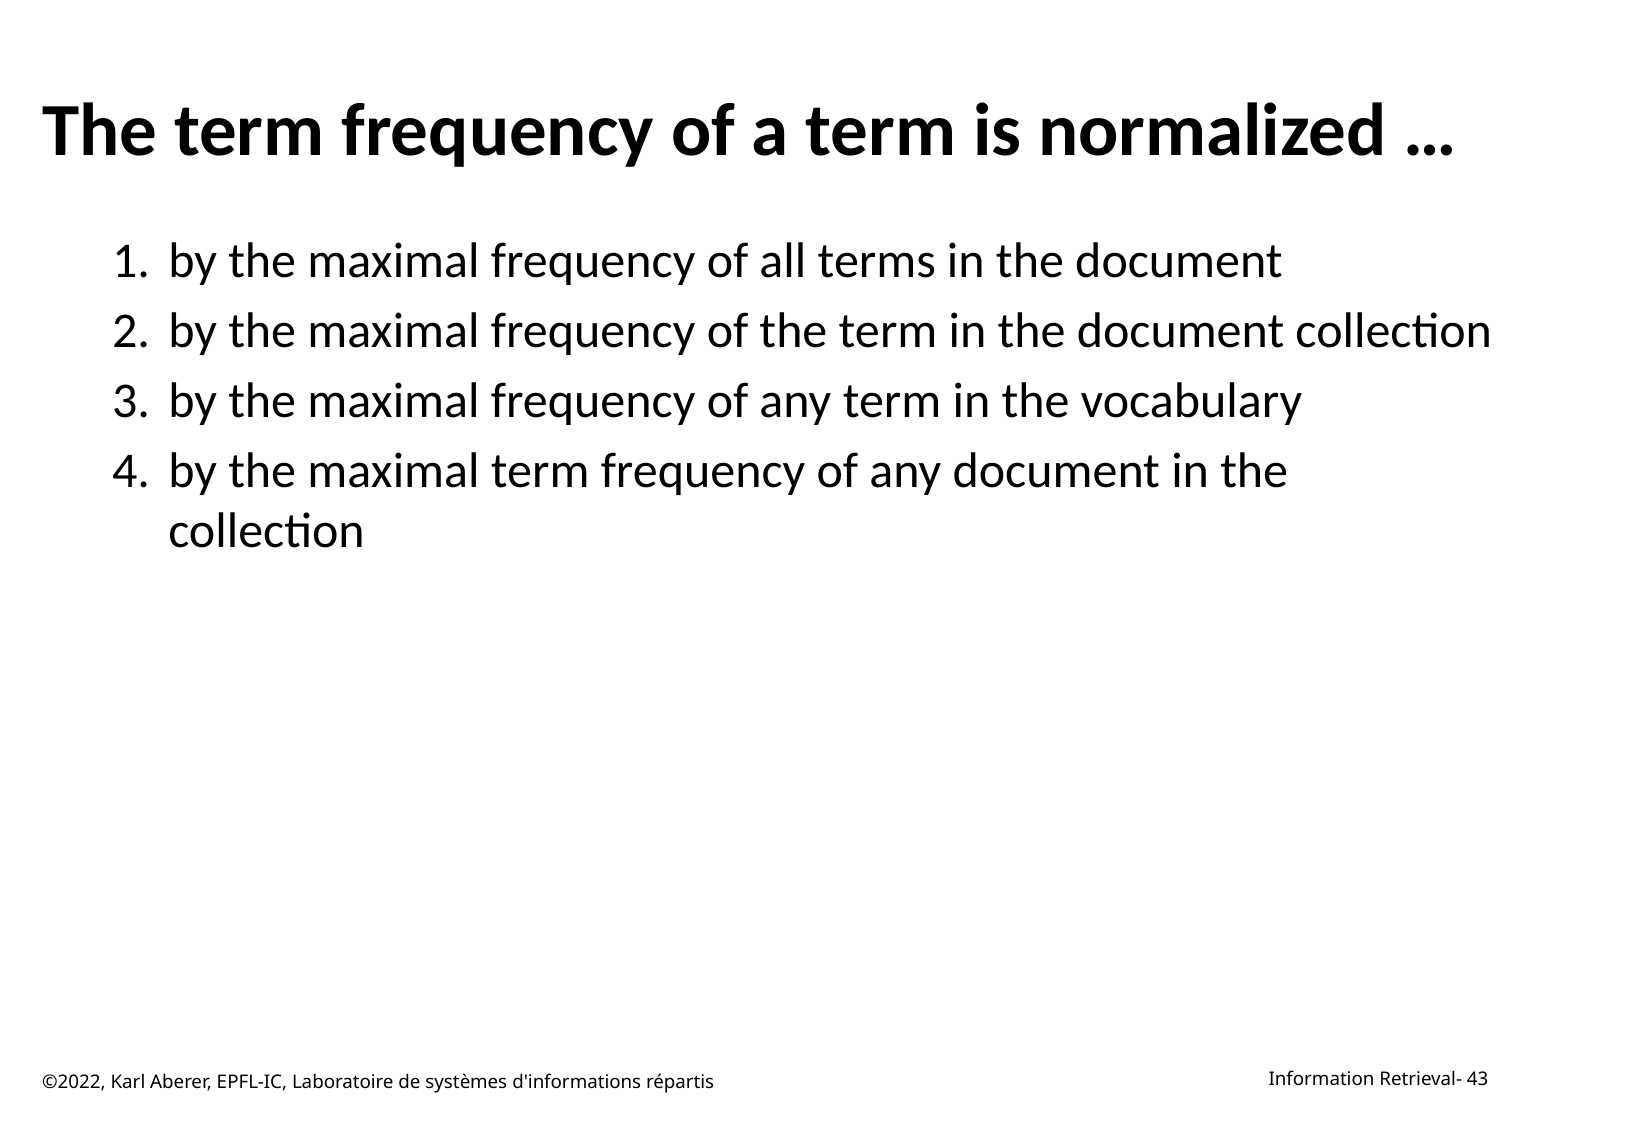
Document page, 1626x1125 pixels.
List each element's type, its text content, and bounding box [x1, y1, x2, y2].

title The term frequency of a term is normalized … [27, 50, 1504, 200]
footer ©2022, Karl Aberer, EPFL-IC, Laboratoire de systèmes d'informations répartis [26, 1062, 1071, 1101]
list by the maximal frequency of all terms in the document by the maximal frequency of the term in the document collection by the maximal frequency of any term in the vocabulary by the maximal term frequency of any document in the collection [31, 220, 1508, 1045]
